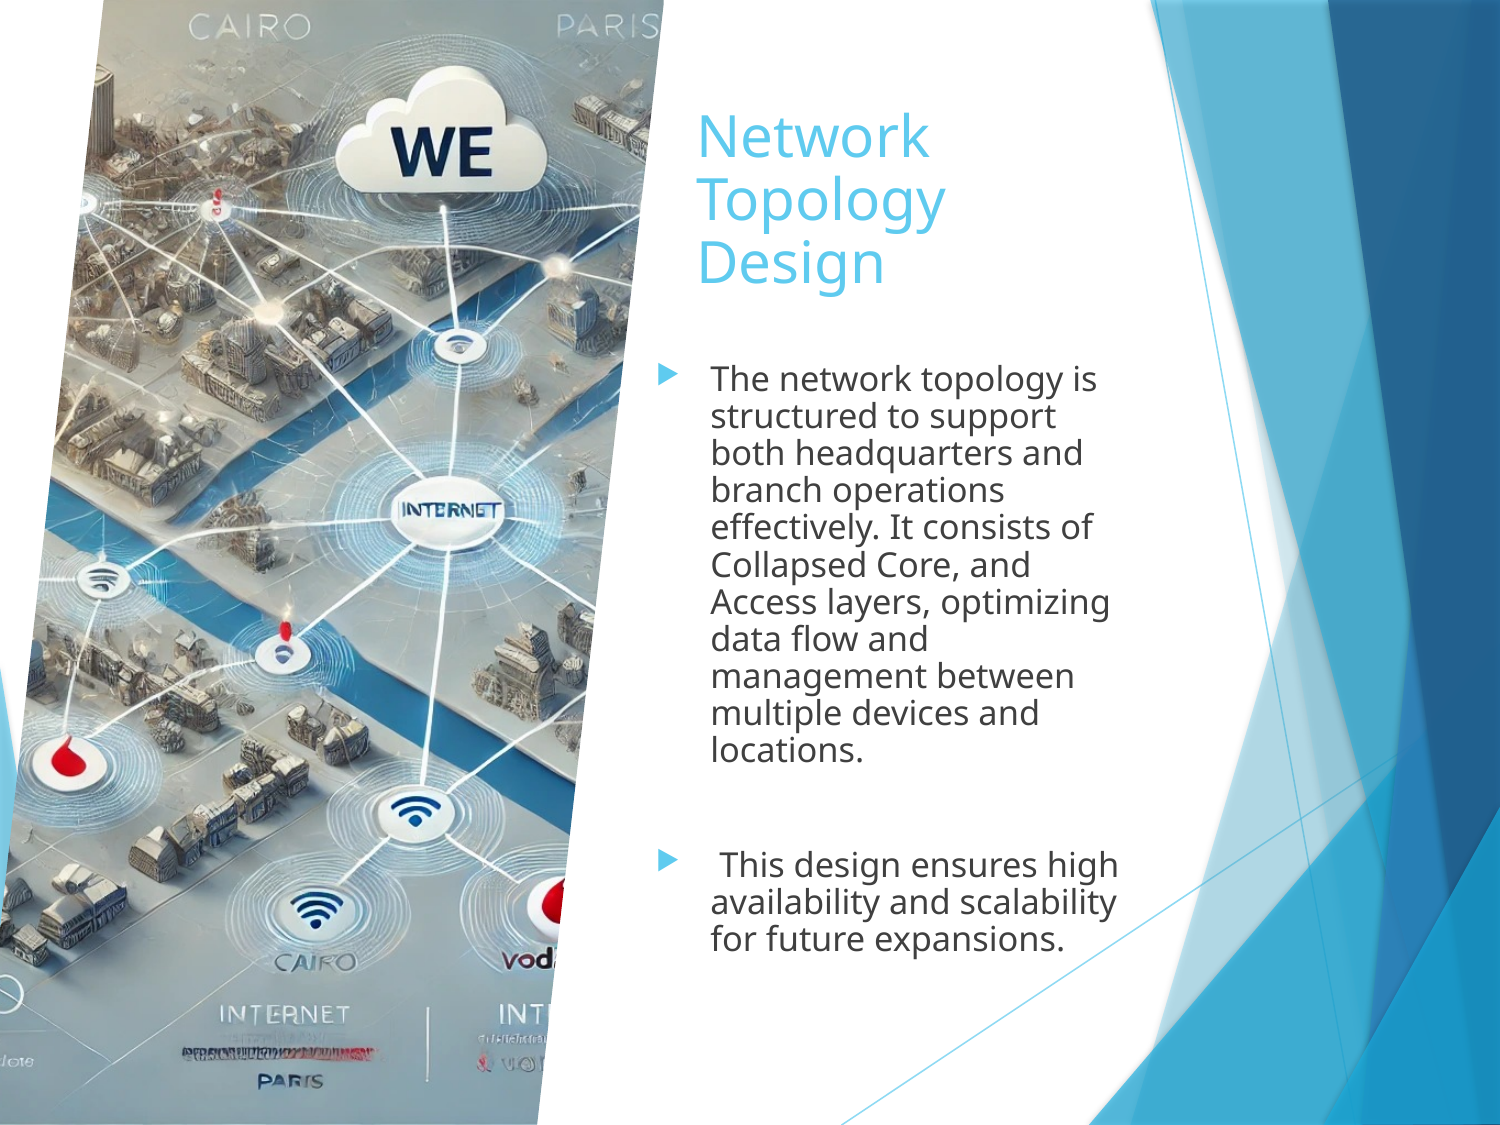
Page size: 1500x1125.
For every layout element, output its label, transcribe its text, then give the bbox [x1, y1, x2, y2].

picture [0, 0, 665, 1125]
list The network topology is structured to support both headquarters and branch operations effectively. It consists of Collapsed Core, and Access layers, optimizing data flow and management between multiple devices and locations. This design ensures high availability and scalability for future expansions. [670, 354, 724, 992]
text_box [725, 0, 1350, 1098]
title Network Topology Design [681, 99, 724, 317]
text_box [724, 9, 1417, 1125]
